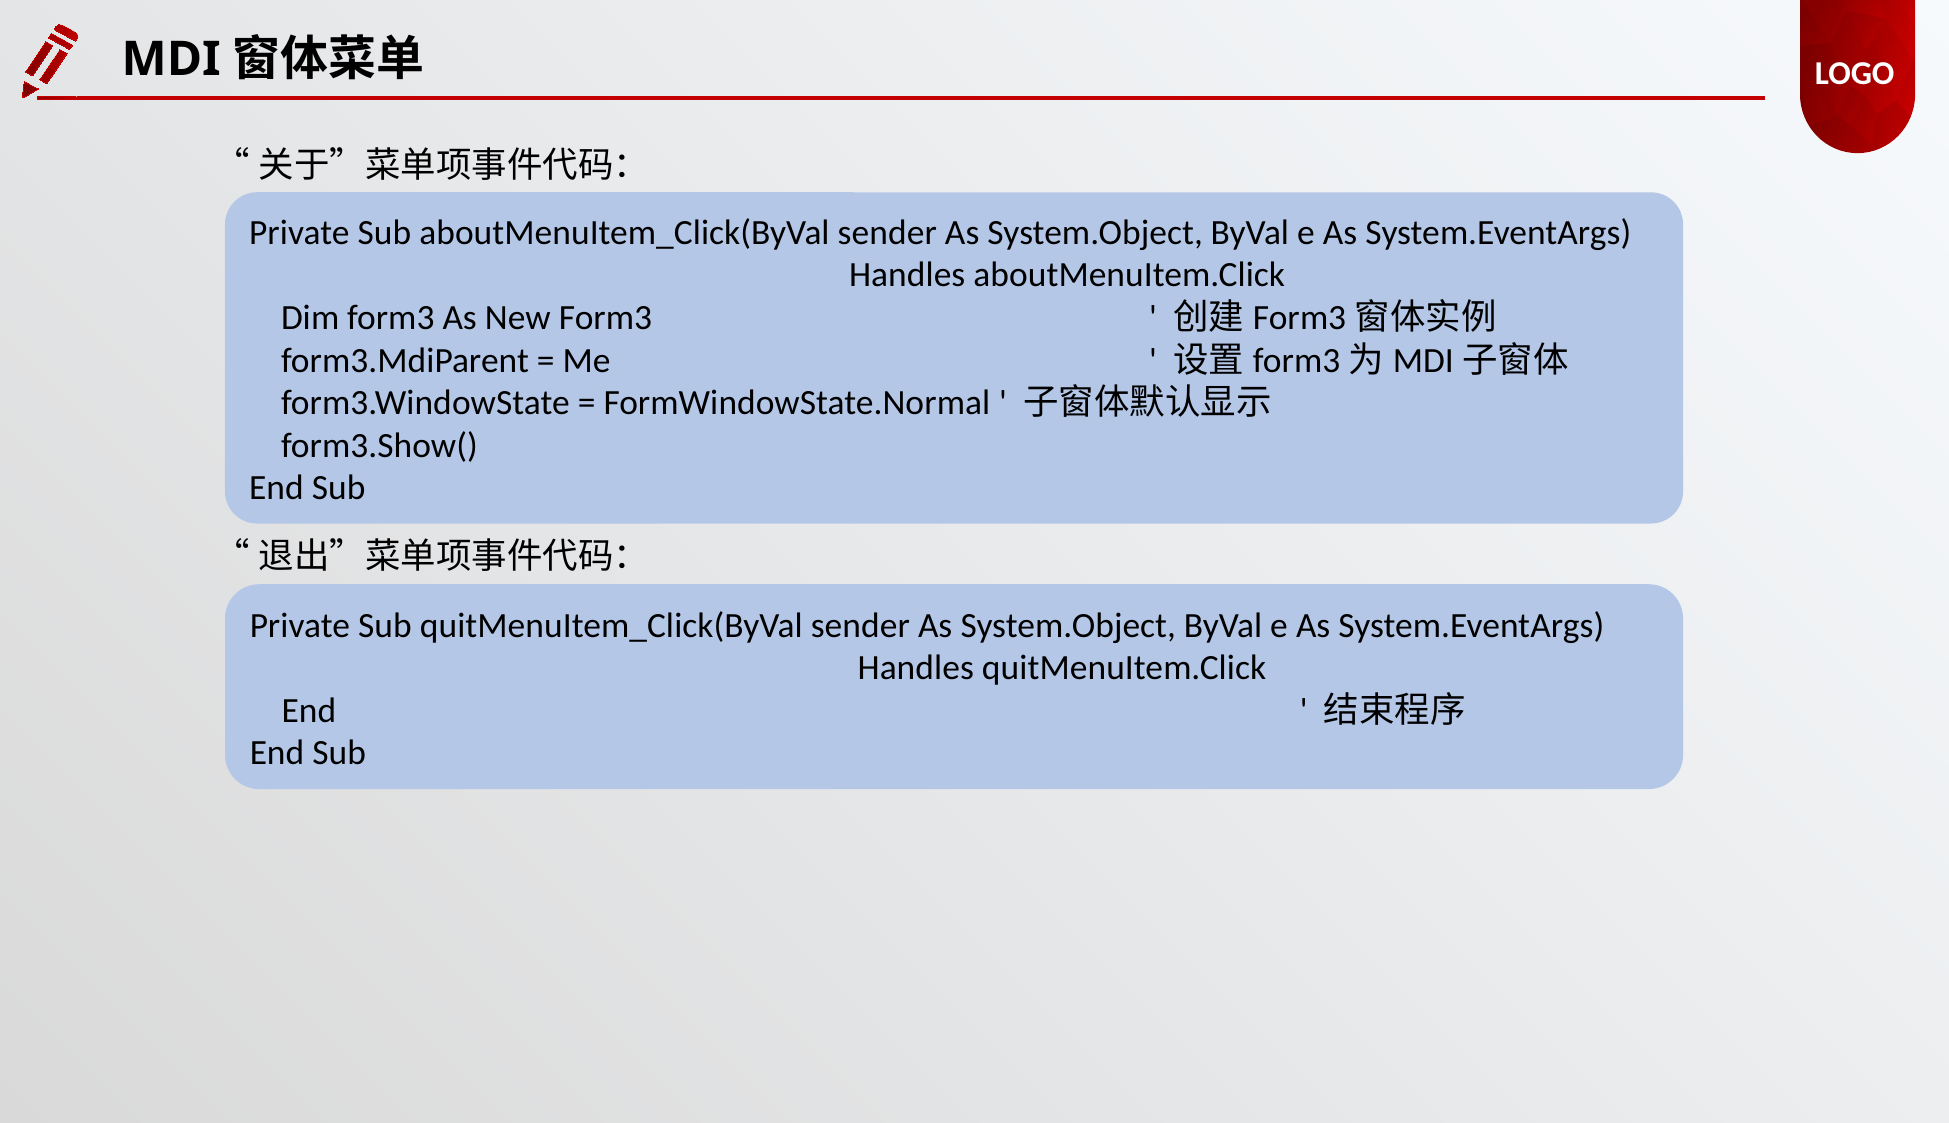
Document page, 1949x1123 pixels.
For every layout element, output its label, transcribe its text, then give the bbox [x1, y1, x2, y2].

picture [54, 24, 78, 41]
picture [1800, 0, 1916, 154]
picture [40, 50, 67, 83]
text_box “退出”菜单项事件代码： [200, 526, 665, 584]
text_box Private Sub quitMenuItem_Click(ByVal sender As System.Object, ByVal e As System.EventArgs) Handles quitMenuItem.Click End ' 结束程序 End Sub [225, 584, 1684, 790]
picture [26, 42, 52, 75]
picture [22, 82, 37, 97]
text_box MDI窗体菜单 [101, 17, 736, 95]
text_box Private Sub aboutMenuItem_Click(ByVal sender As System.Object, ByVal e As System.EventArgs) Handles aboutMenuItem.Click Dim form3 As New Form3 ' 创建Form3窗体实例 form3.MdiParent = Me ' 设置form3为MDI子窗体 form3.WindowState = FormWindowState.Normal ' 子窗体默认显示 form3.Show() End Sub [224, 192, 1684, 524]
text_box “关于”菜单项事件代码： [200, 134, 665, 192]
picture [48, 33, 73, 49]
